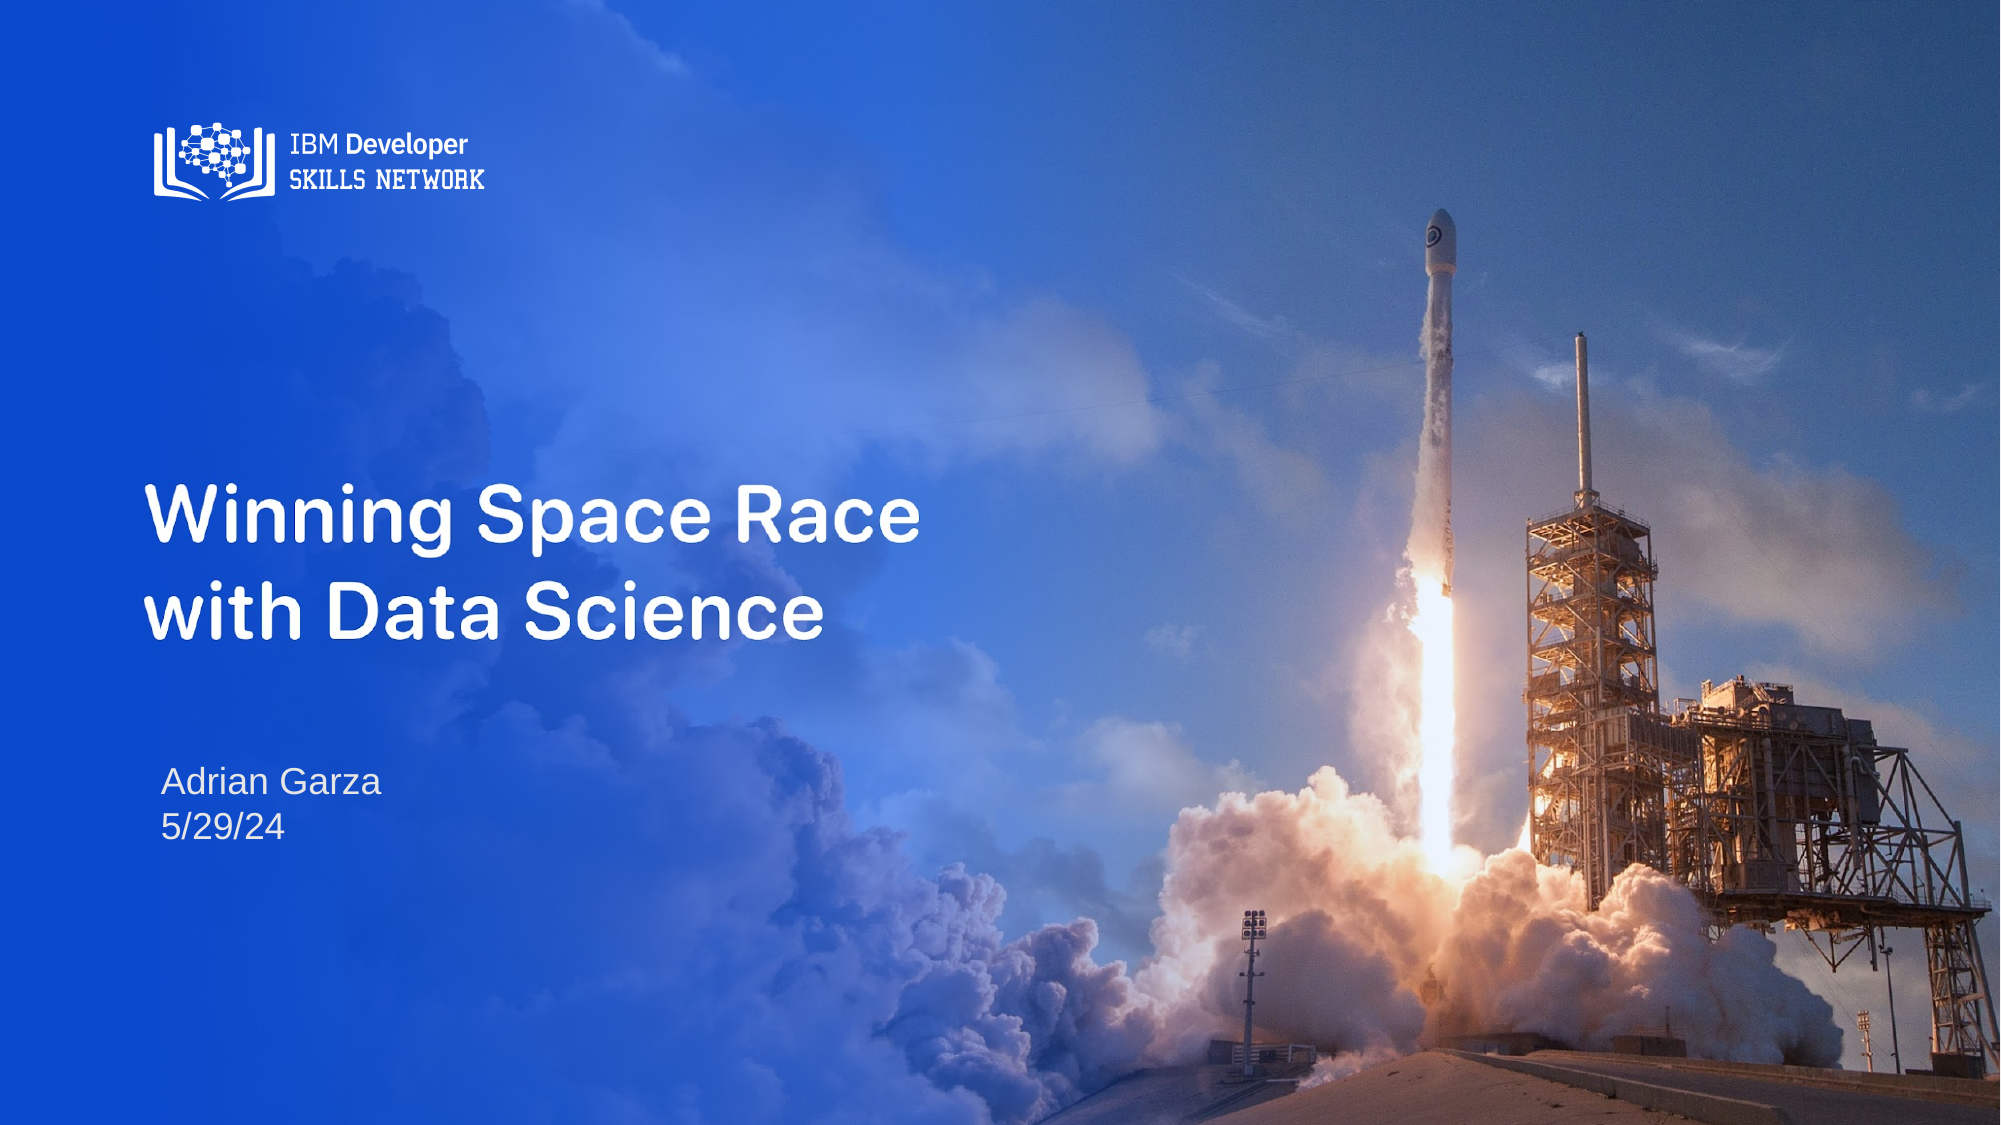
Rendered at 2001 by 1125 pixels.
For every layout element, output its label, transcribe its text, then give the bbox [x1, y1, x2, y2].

text_box Adrian Garza 5/29/24 [145, 749, 559, 855]
picture [0, 0, 2001, 1125]
